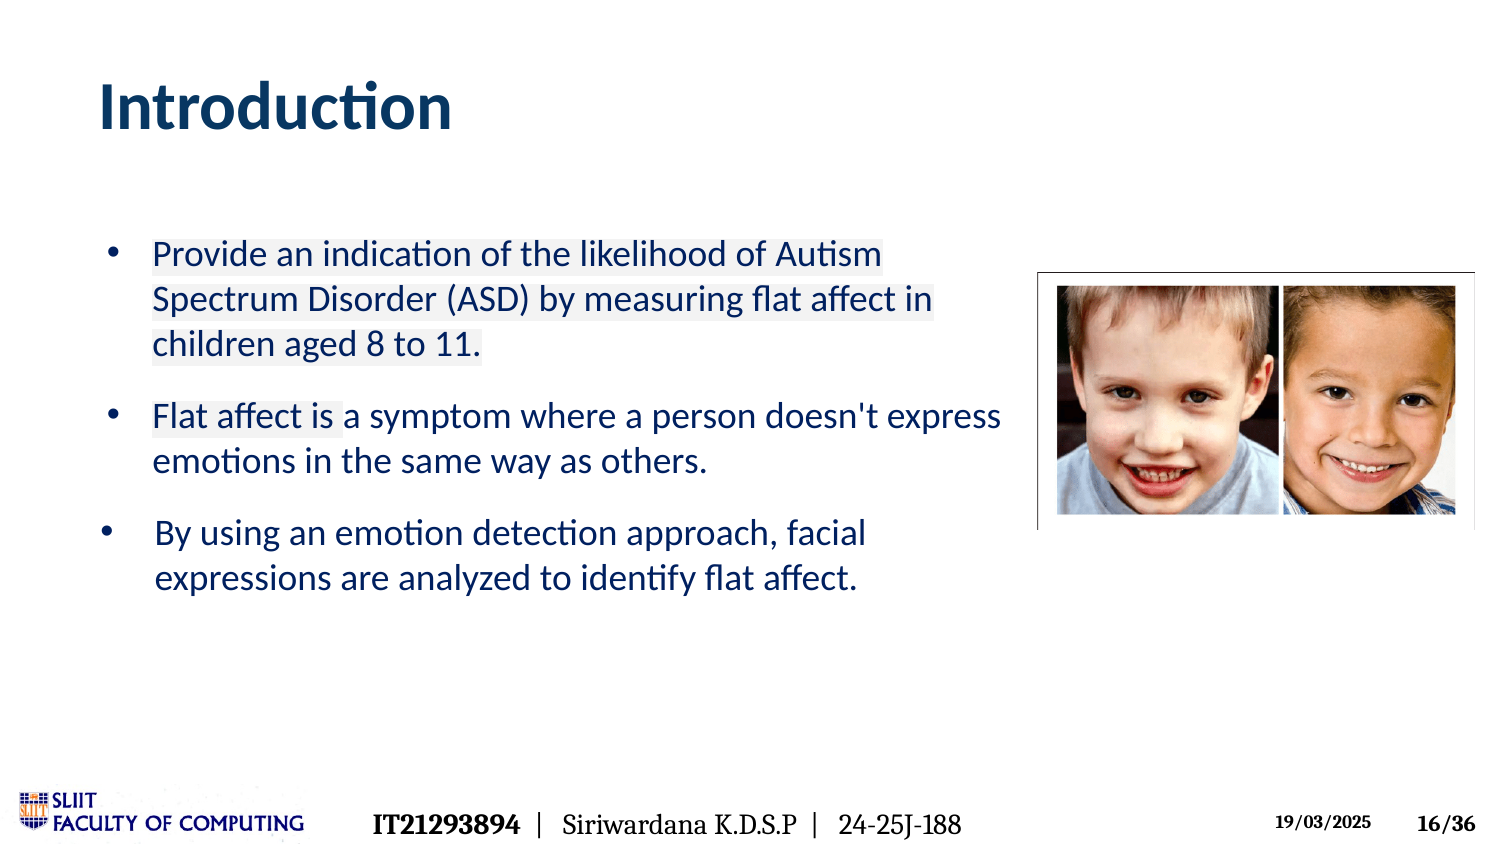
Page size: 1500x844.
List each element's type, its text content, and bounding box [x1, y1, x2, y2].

title Introduction [96, 59, 611, 201]
picture [1036, 272, 1475, 530]
text_box Provide an indication of the likelihood of Autism Spectrum Disorder (ASD) by measuring flat affect in children aged 8 to 11. Flat affect is a symptom where a person doesn't express emotions in the same way as others. By using an emotion detection approach, facial expressions are analyzed to identify flat affect. [96, 201, 1030, 599]
slide_number 16/36 [1413, 807, 1500, 844]
text_box IT21293894 | Siriwardana K.D.S.P | 24-25J-188 [361, 804, 1099, 841]
picture [0, 783, 310, 844]
footer 19/03/2025 [1273, 809, 1412, 844]
